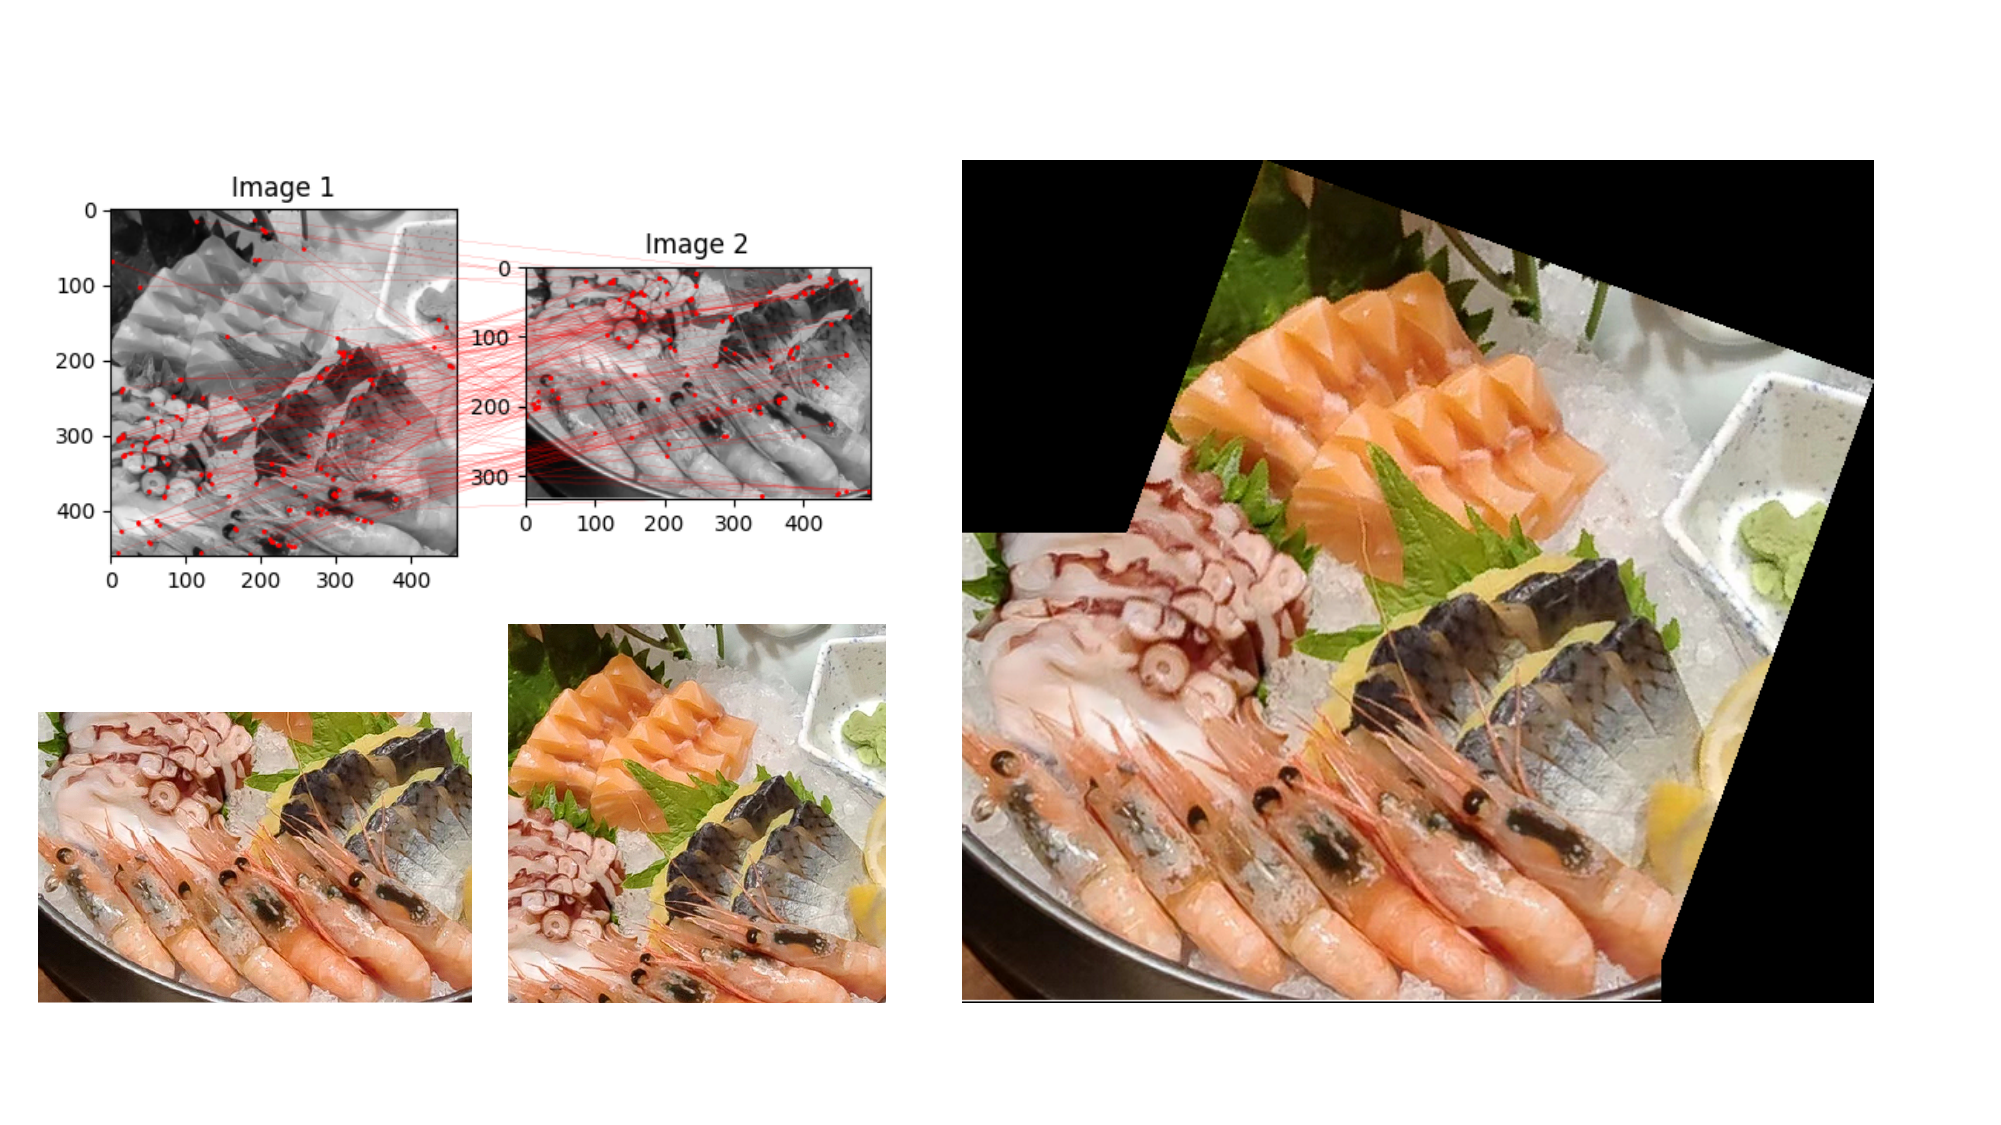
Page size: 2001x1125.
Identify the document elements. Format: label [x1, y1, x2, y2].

picture [38, 712, 472, 1003]
picture [40, 160, 886, 608]
picture [508, 624, 886, 1003]
text_box [40, 159, 1875, 1003]
picture [962, 160, 1874, 1003]
